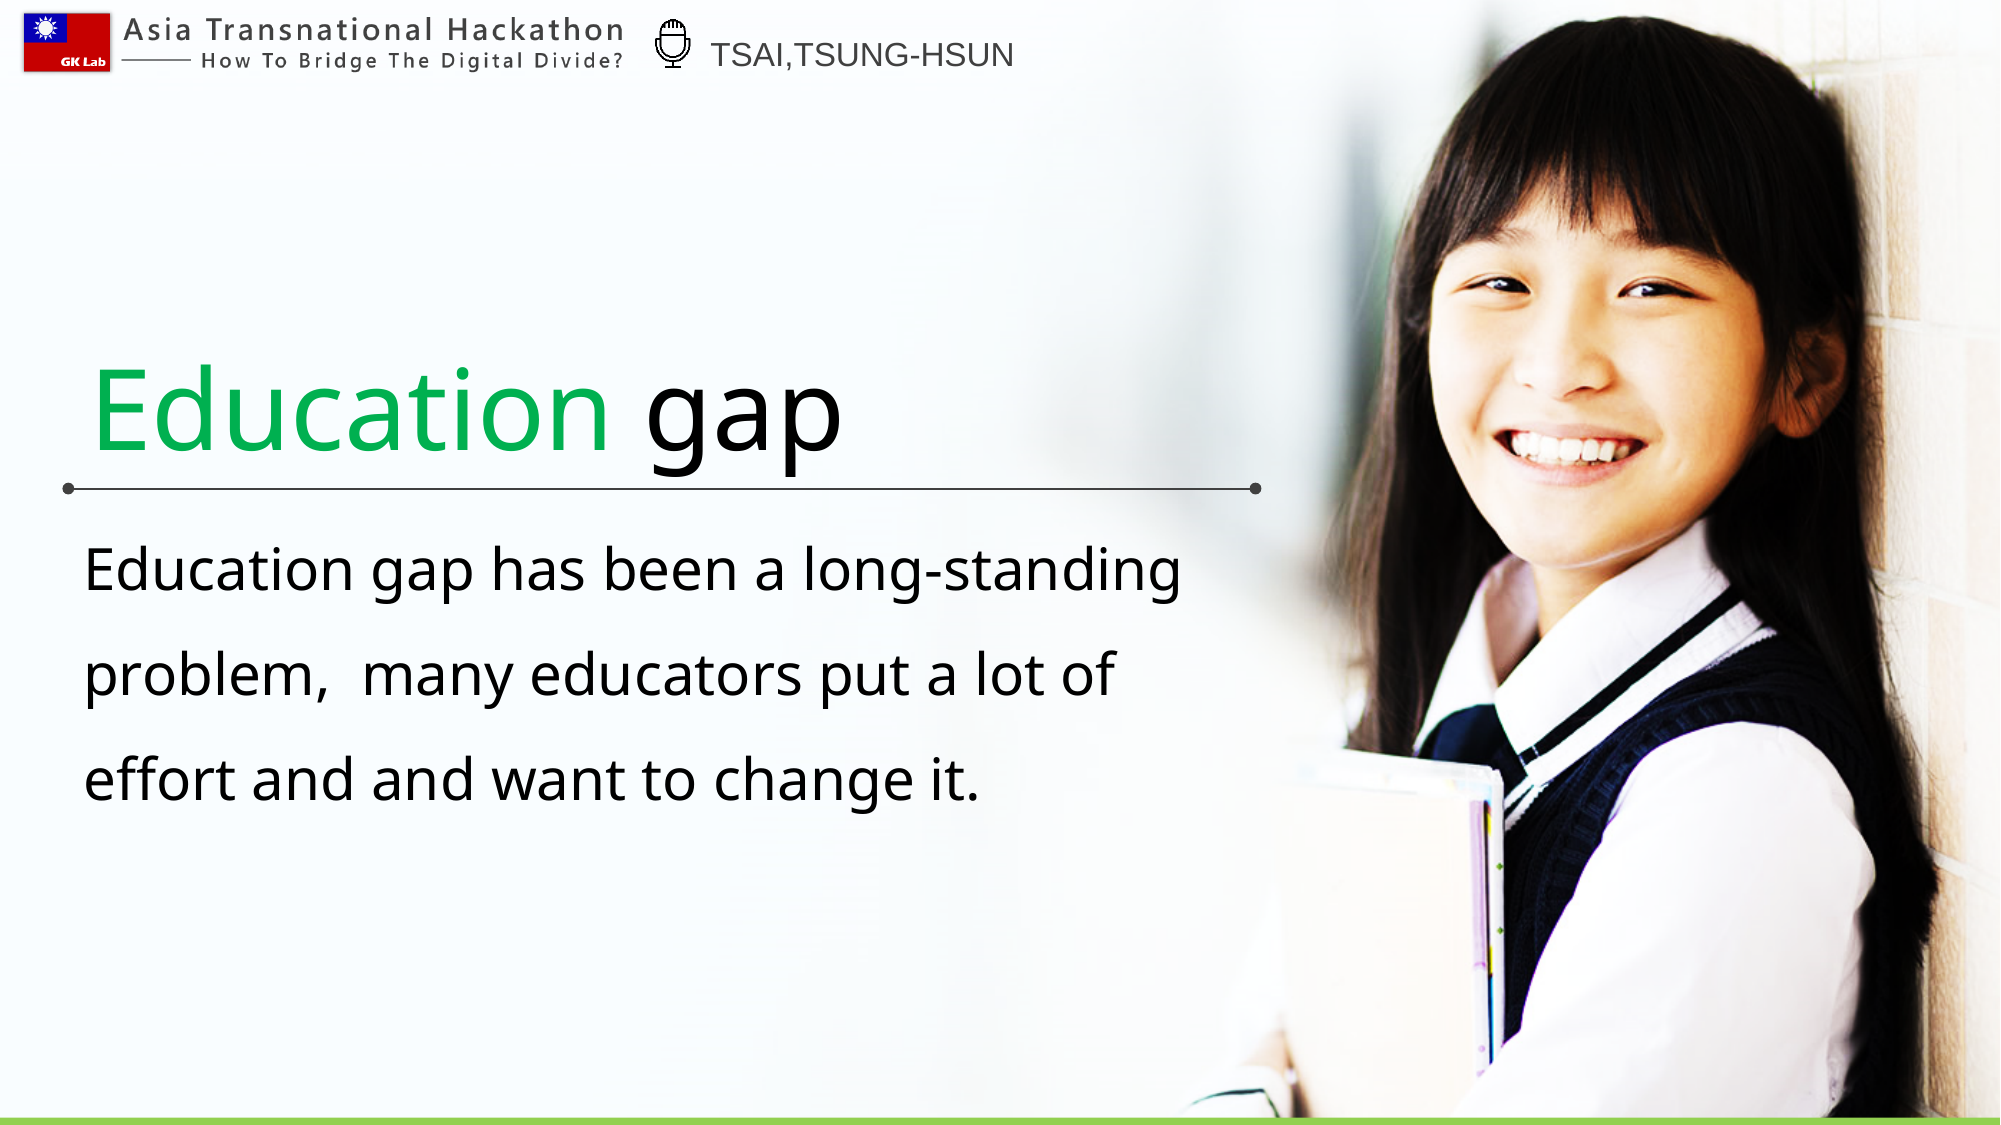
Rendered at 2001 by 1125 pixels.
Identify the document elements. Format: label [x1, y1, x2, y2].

picture [0, 0, 2000, 1125]
text_box [648, 19, 1033, 81]
text_box [62, 482, 1262, 495]
